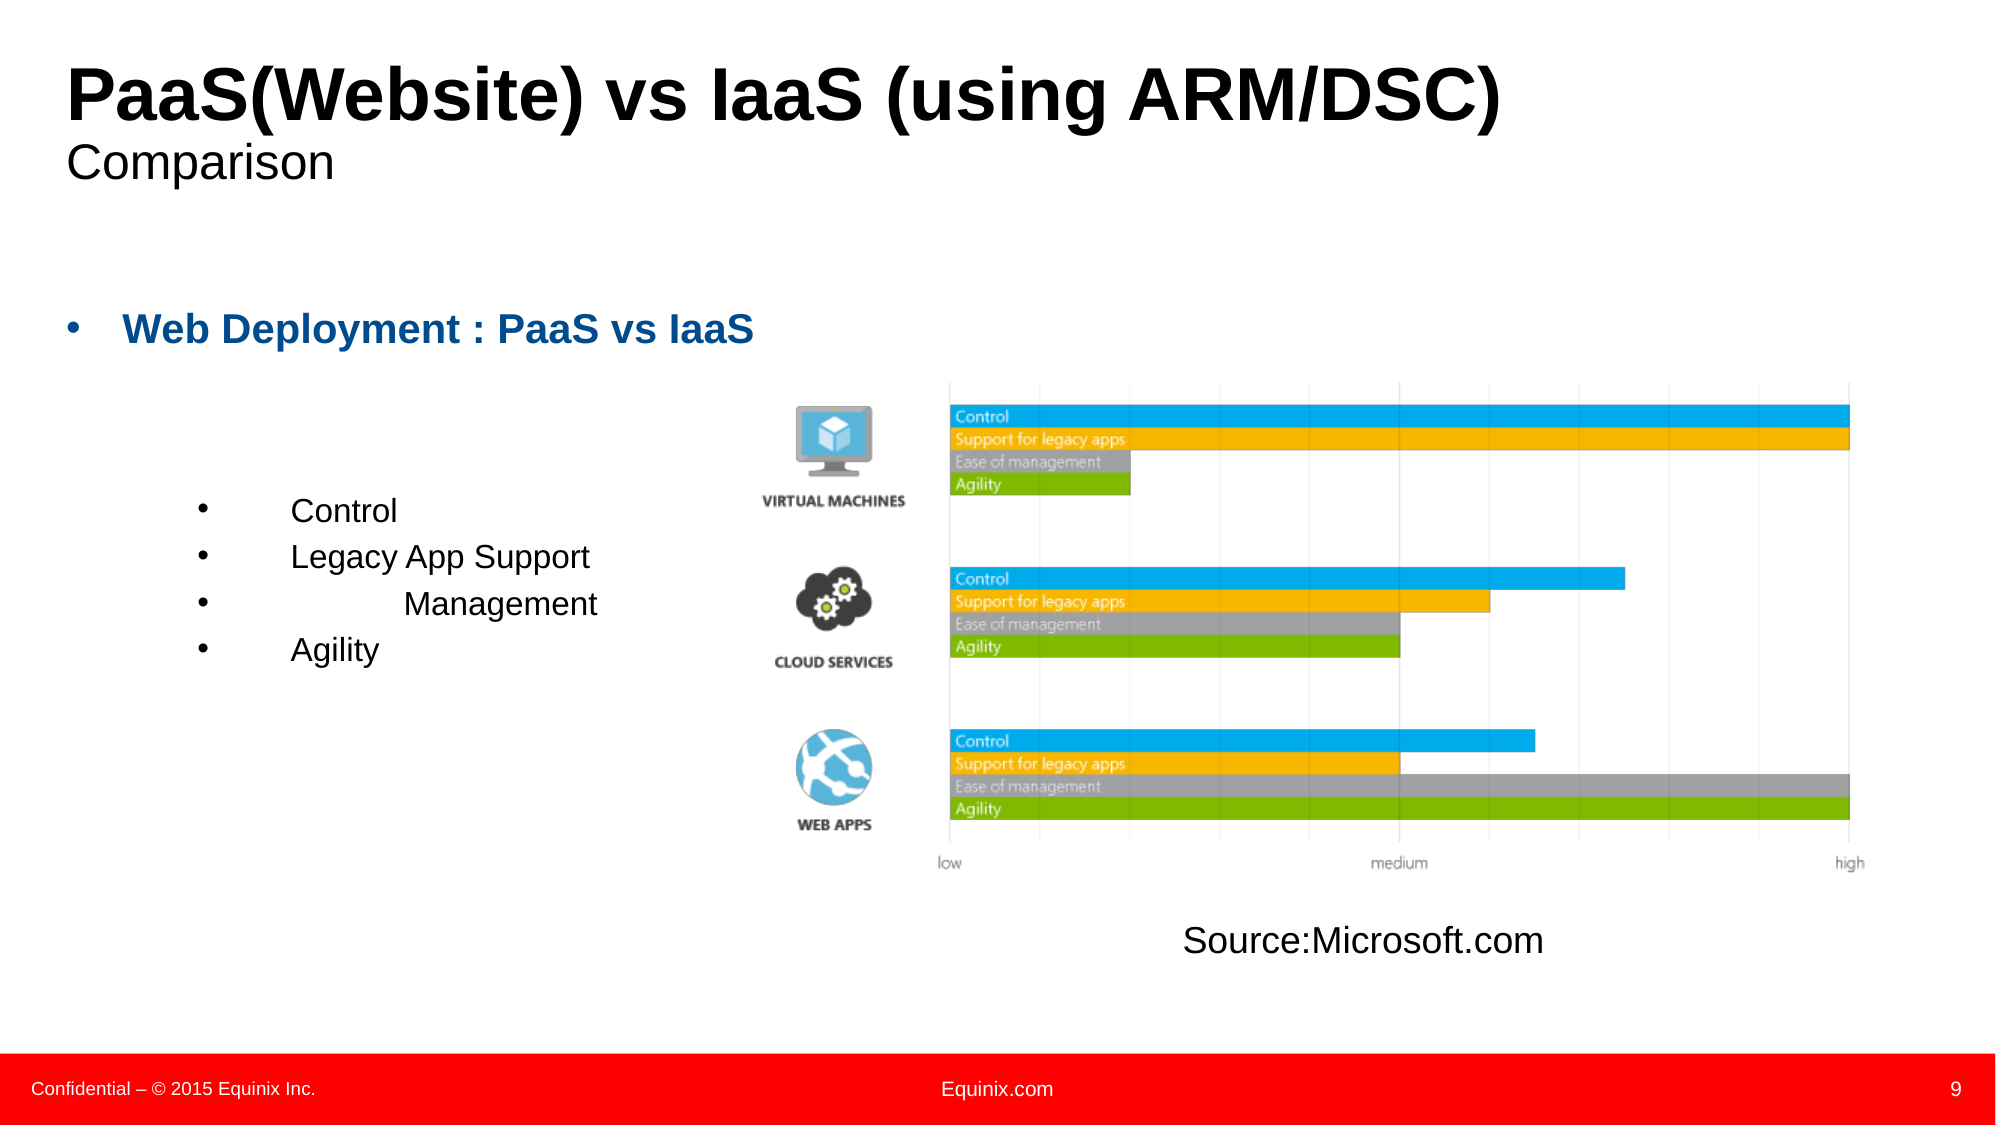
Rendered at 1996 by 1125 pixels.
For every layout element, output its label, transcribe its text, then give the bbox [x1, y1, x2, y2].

list Web Deployment : PaaS vs IaaS Control Legacy App Support Management Agility [51, 223, 1942, 1024]
picture [743, 315, 1899, 916]
list Comparison [51, 122, 1942, 188]
title PaaS(Website) vs IaaS (using ARM/DSC) [51, 38, 1942, 122]
text_box Source:Microsoft.com [1167, 924, 1560, 969]
